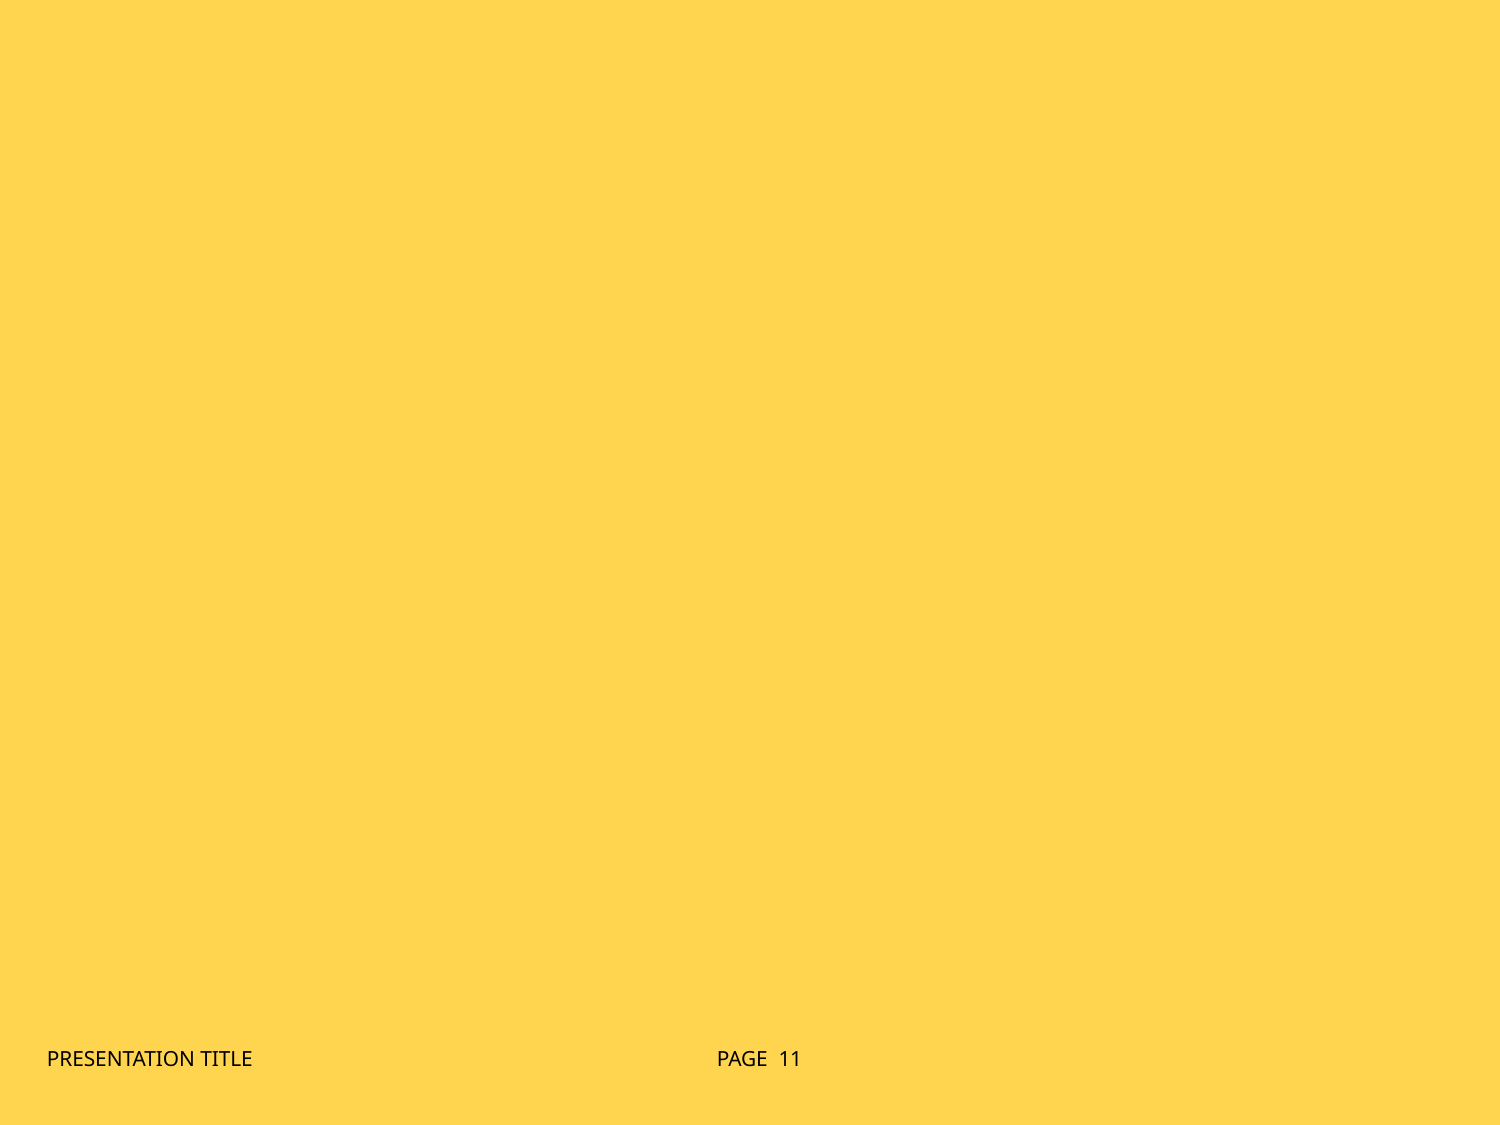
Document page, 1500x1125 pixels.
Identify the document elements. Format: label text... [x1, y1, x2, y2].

footer PRESENTATION TITLE [31, 1039, 675, 1081]
slide_number PAGE 11 [687, 1039, 832, 1081]
